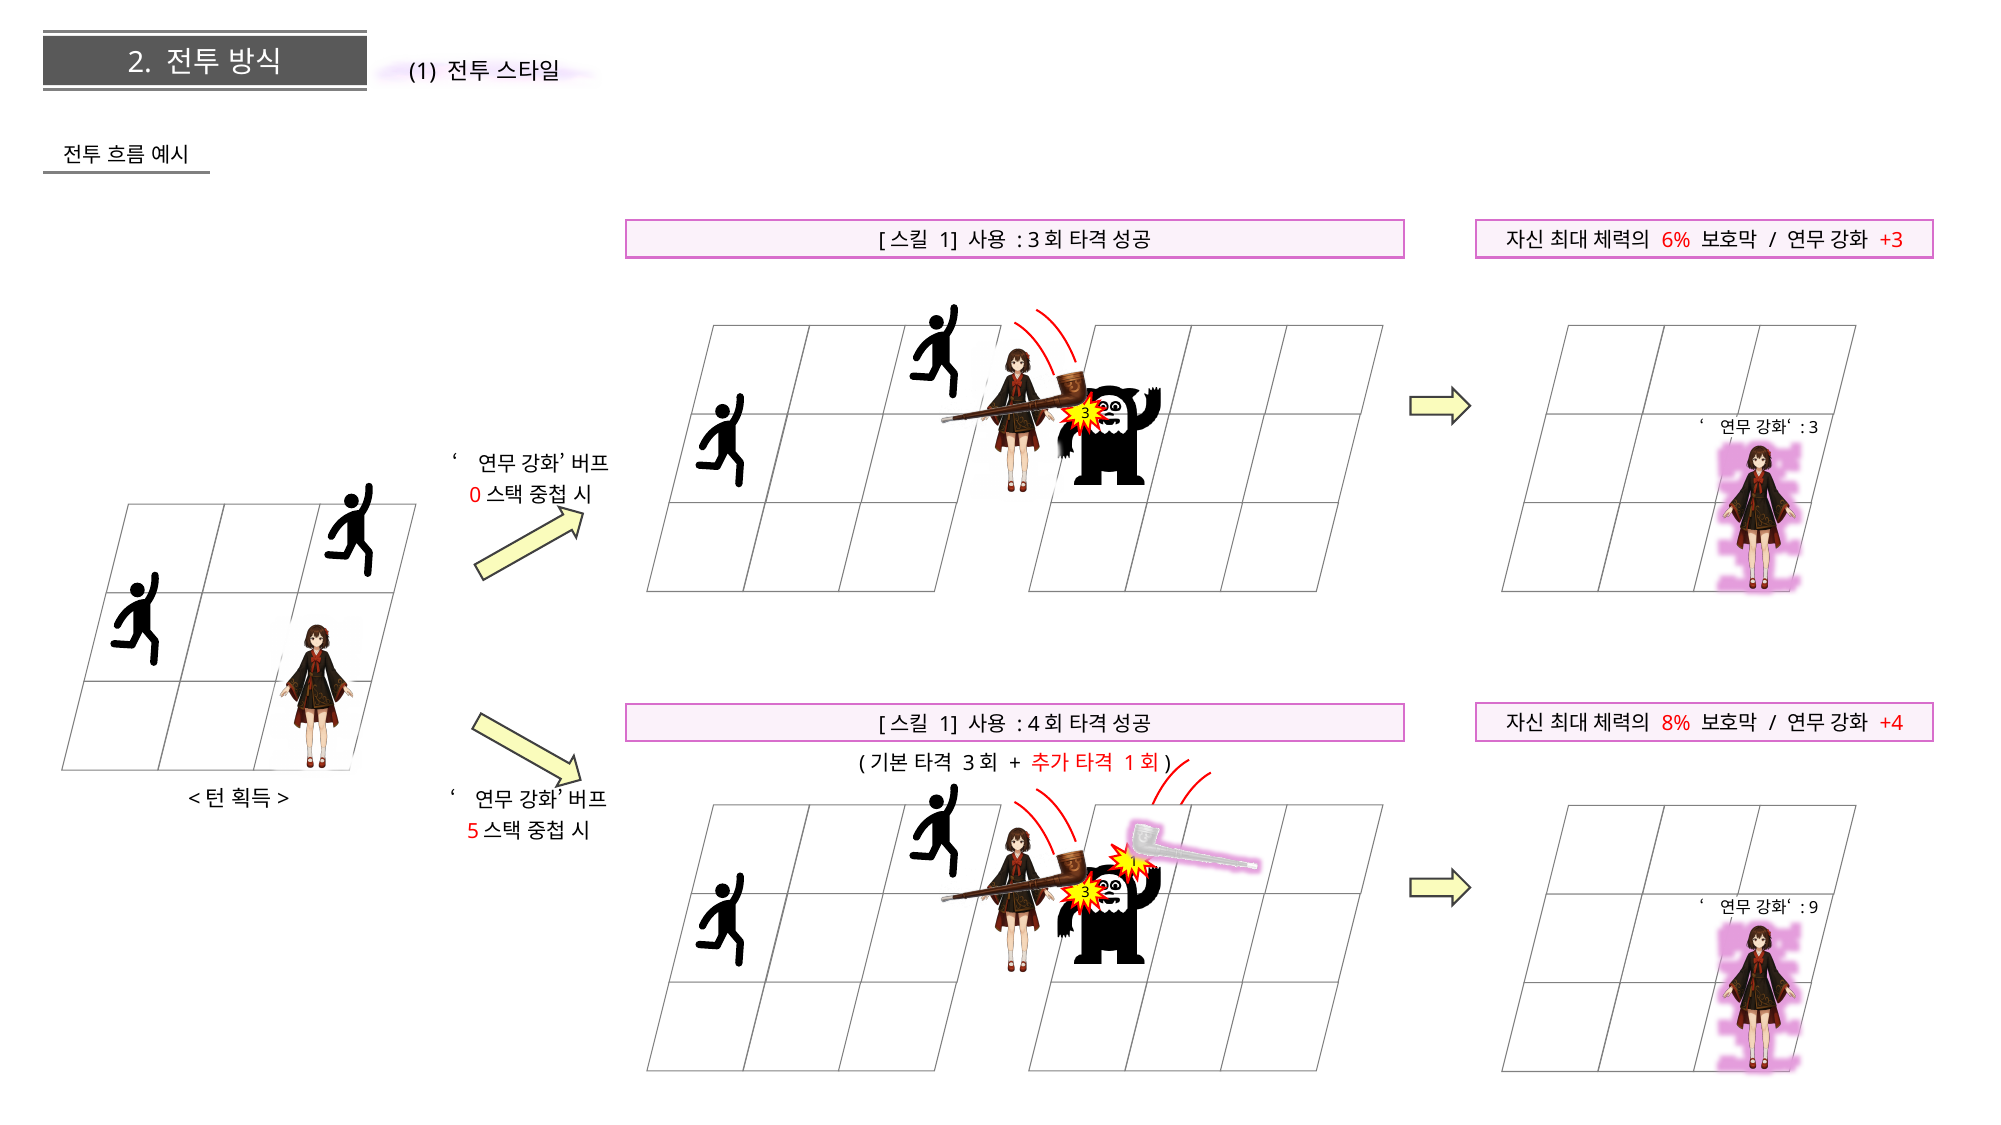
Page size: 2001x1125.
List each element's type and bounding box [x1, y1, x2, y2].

text_box [42, 30, 368, 91]
text_box [42, 134, 211, 173]
text_box [466, 449, 596, 561]
text_box [61, 482, 417, 812]
text_box [463, 732, 594, 844]
text_box [367, 50, 603, 91]
text_box [625, 702, 1934, 1073]
text_box [625, 219, 1934, 592]
